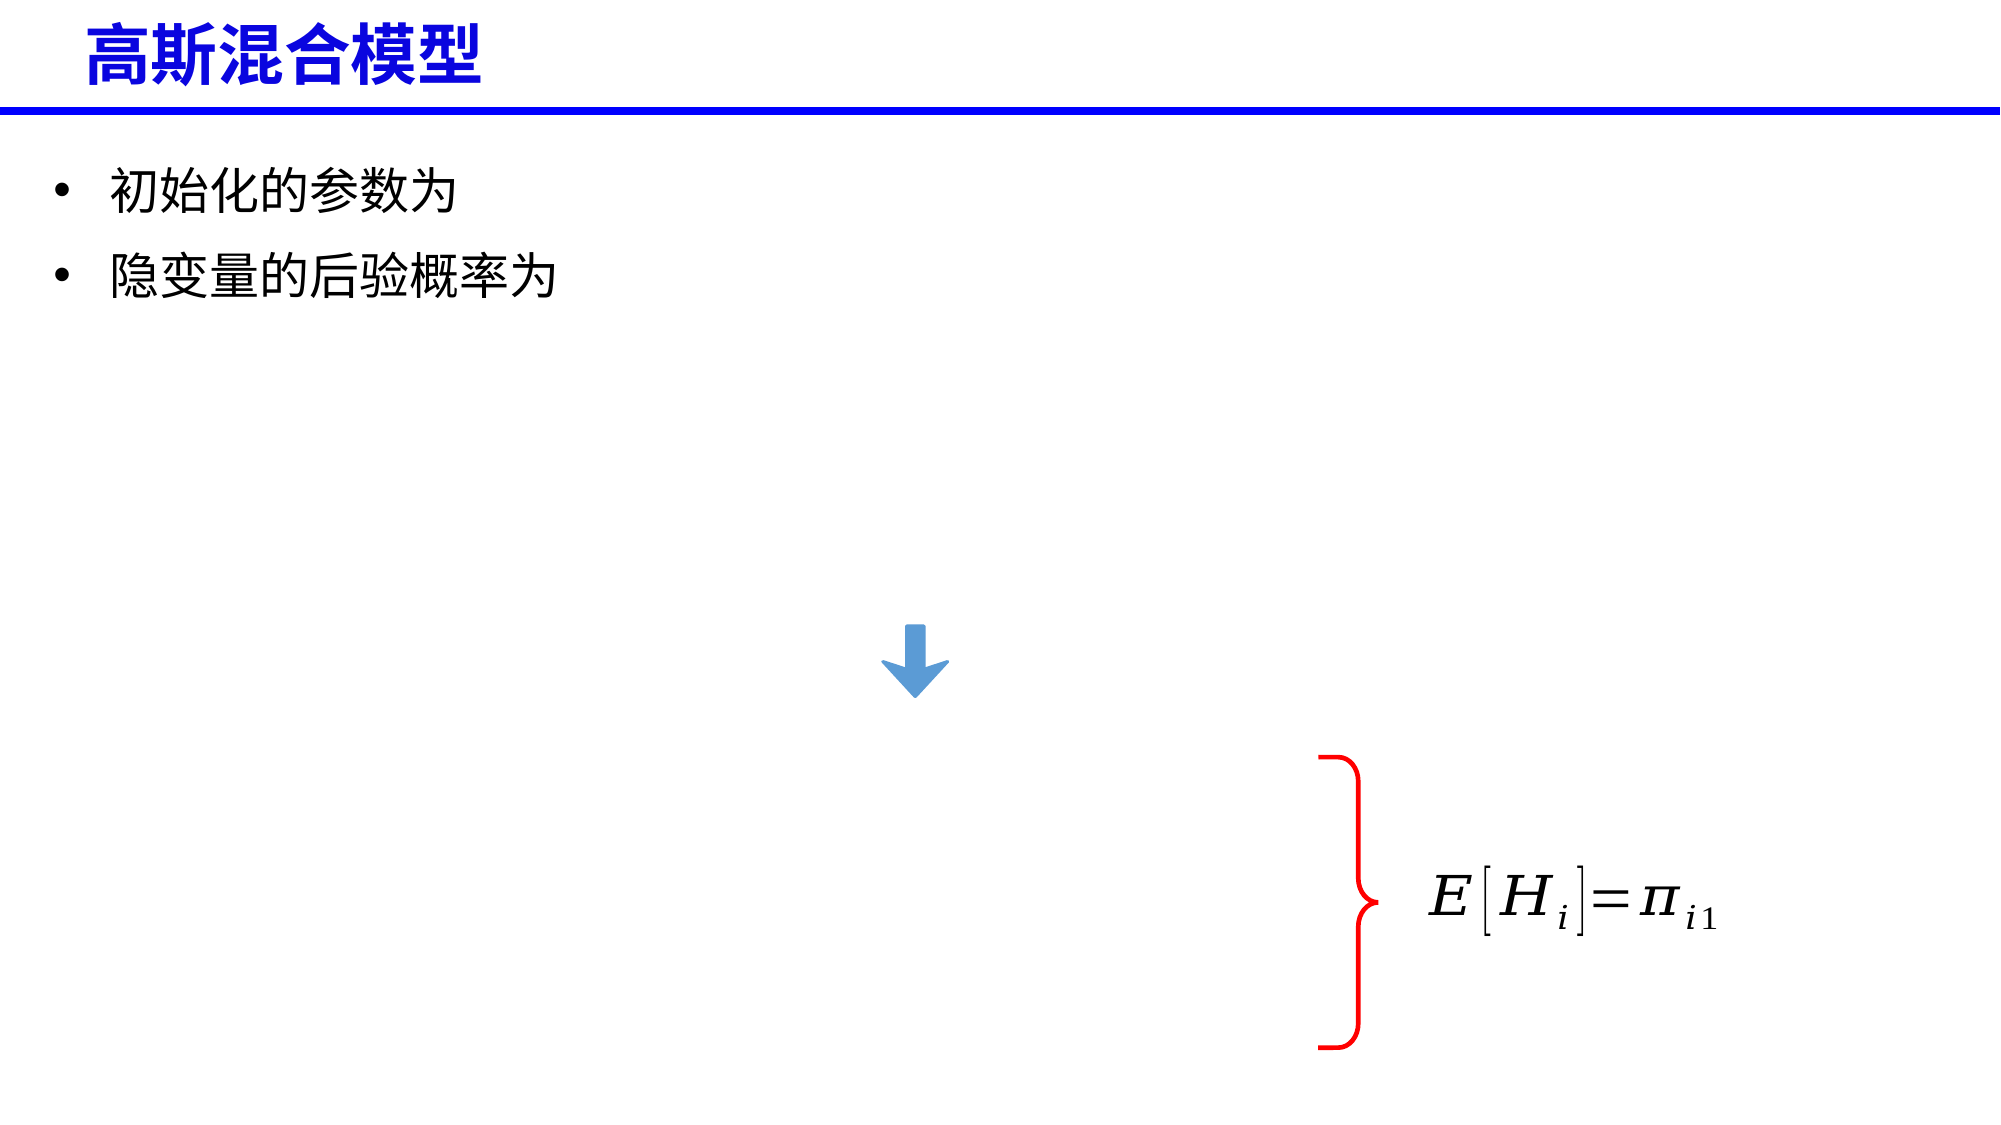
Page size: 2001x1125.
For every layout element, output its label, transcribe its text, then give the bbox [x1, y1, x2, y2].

text_box [880, 623, 950, 700]
text_box [1318, 756, 1379, 1049]
text_box 高斯混合模型 [69, 5, 1319, 100]
